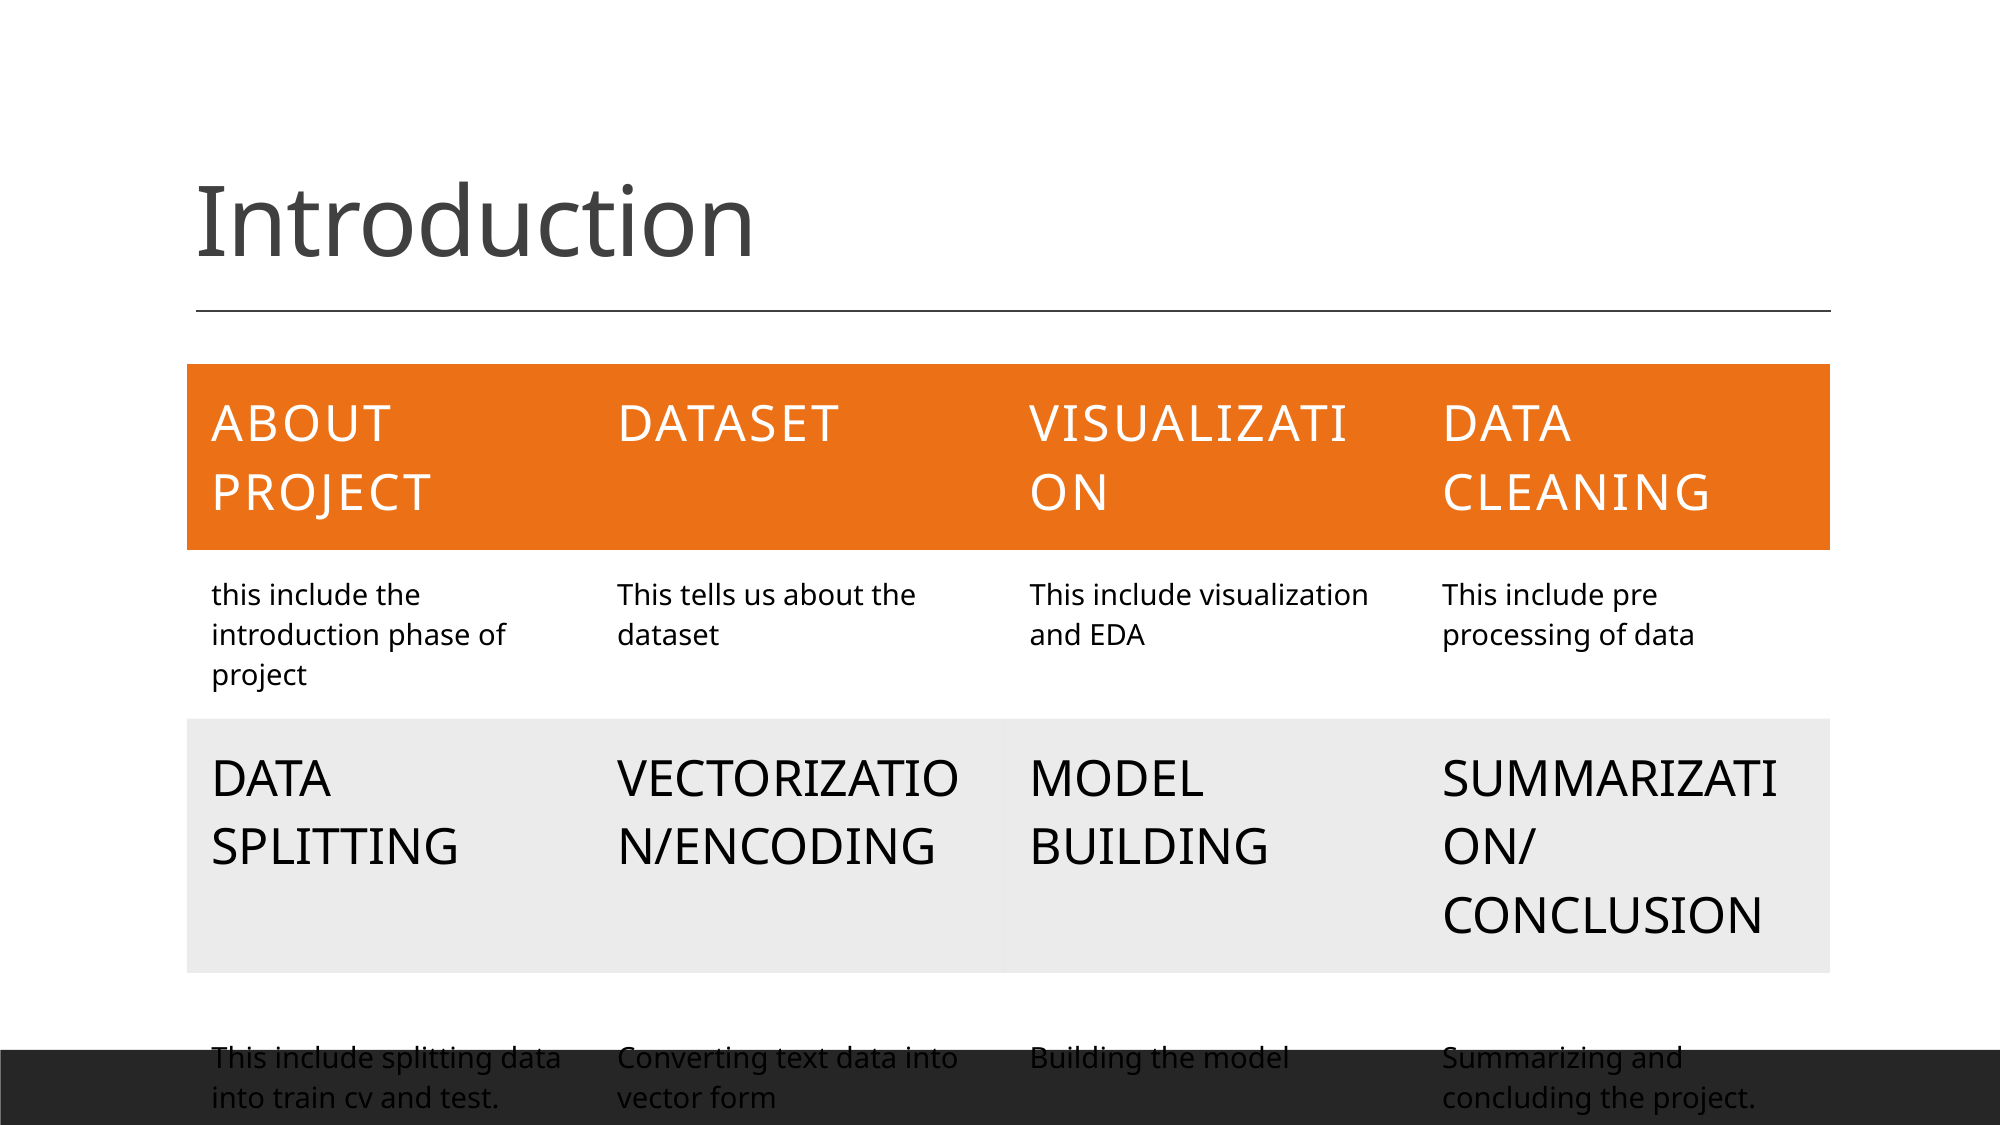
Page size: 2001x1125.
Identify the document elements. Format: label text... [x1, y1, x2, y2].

table_header About Project [187, 364, 592, 550]
table_cell DATA SPLITTING [187, 719, 592, 973]
table_cell VECTORIZATION/ENCODING [592, 719, 1005, 973]
table_header DATASET [592, 364, 1005, 550]
table_cell This tells us about the dataset [592, 550, 1005, 719]
table_cell Building the model [1005, 973, 1417, 1125]
table_cell this include the introduction phase of project [187, 550, 592, 719]
table_cell This include splitting data into train cv and test. [187, 973, 592, 1125]
table_cell This include pre processing of data [1417, 550, 1830, 719]
title Introduction [180, 47, 1830, 285]
table_cell Converting text data into vector form [592, 973, 1005, 1125]
table_cell MODEL BUILDING [1005, 719, 1417, 973]
table_cell Summarizing and concluding the project. [1417, 973, 1830, 1125]
table_cell This include visualization and EDA [1005, 550, 1417, 719]
table_cell SUMMARIZATION/ CONCLUSION [1417, 719, 1830, 973]
table_header Data Cleaning [1417, 364, 1830, 550]
table_header Visualization [1005, 364, 1417, 550]
